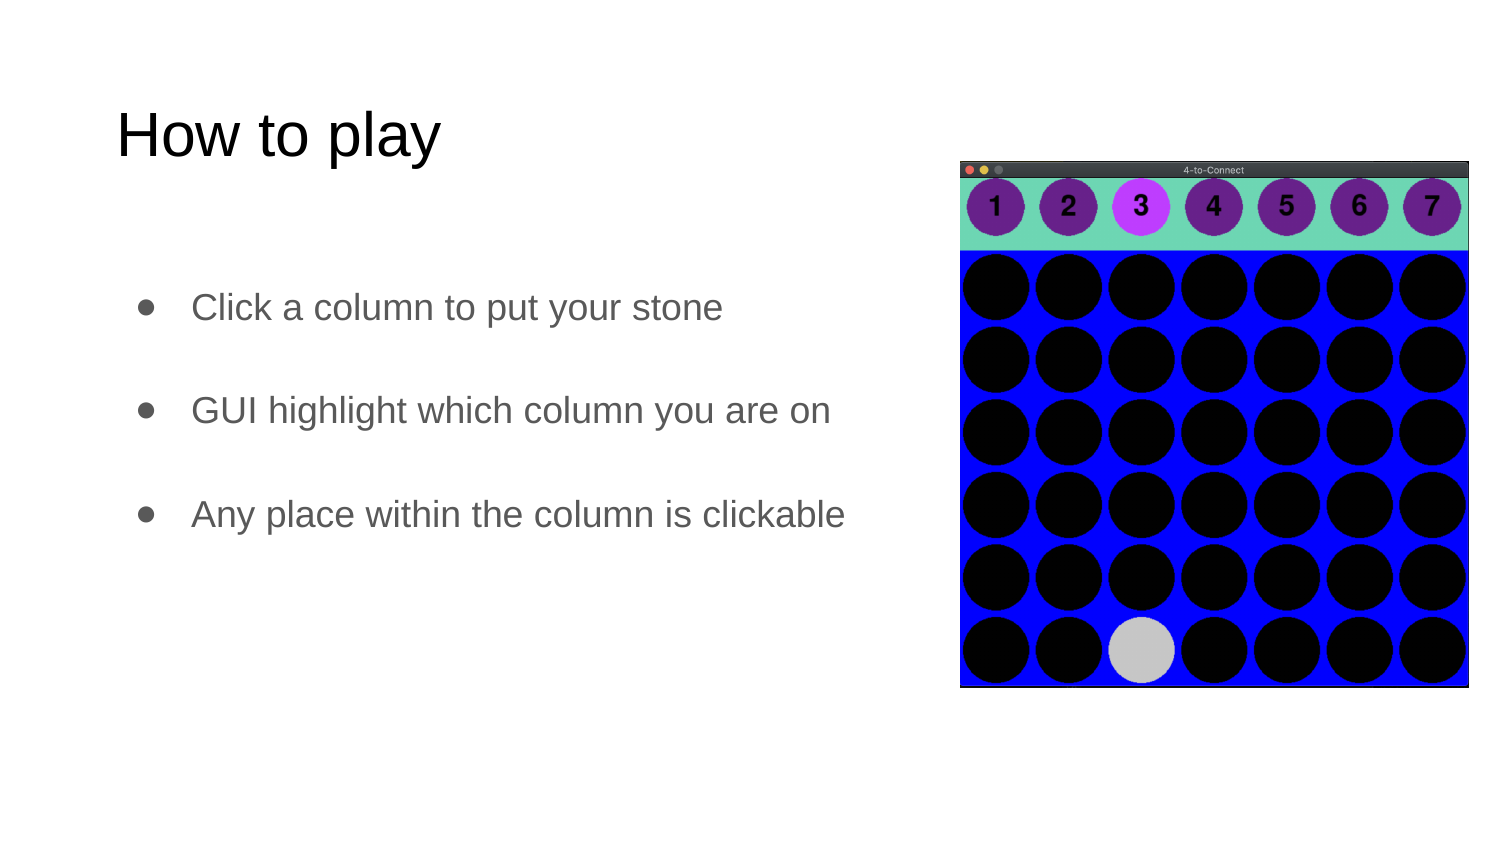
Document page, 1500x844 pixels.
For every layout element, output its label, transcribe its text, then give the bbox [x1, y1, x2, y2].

list Click a column to put your stone GUI highlight which column you are on Any place within the column is clickable [101, 261, 865, 708]
picture [960, 161, 1469, 689]
title How to play [101, 78, 865, 245]
